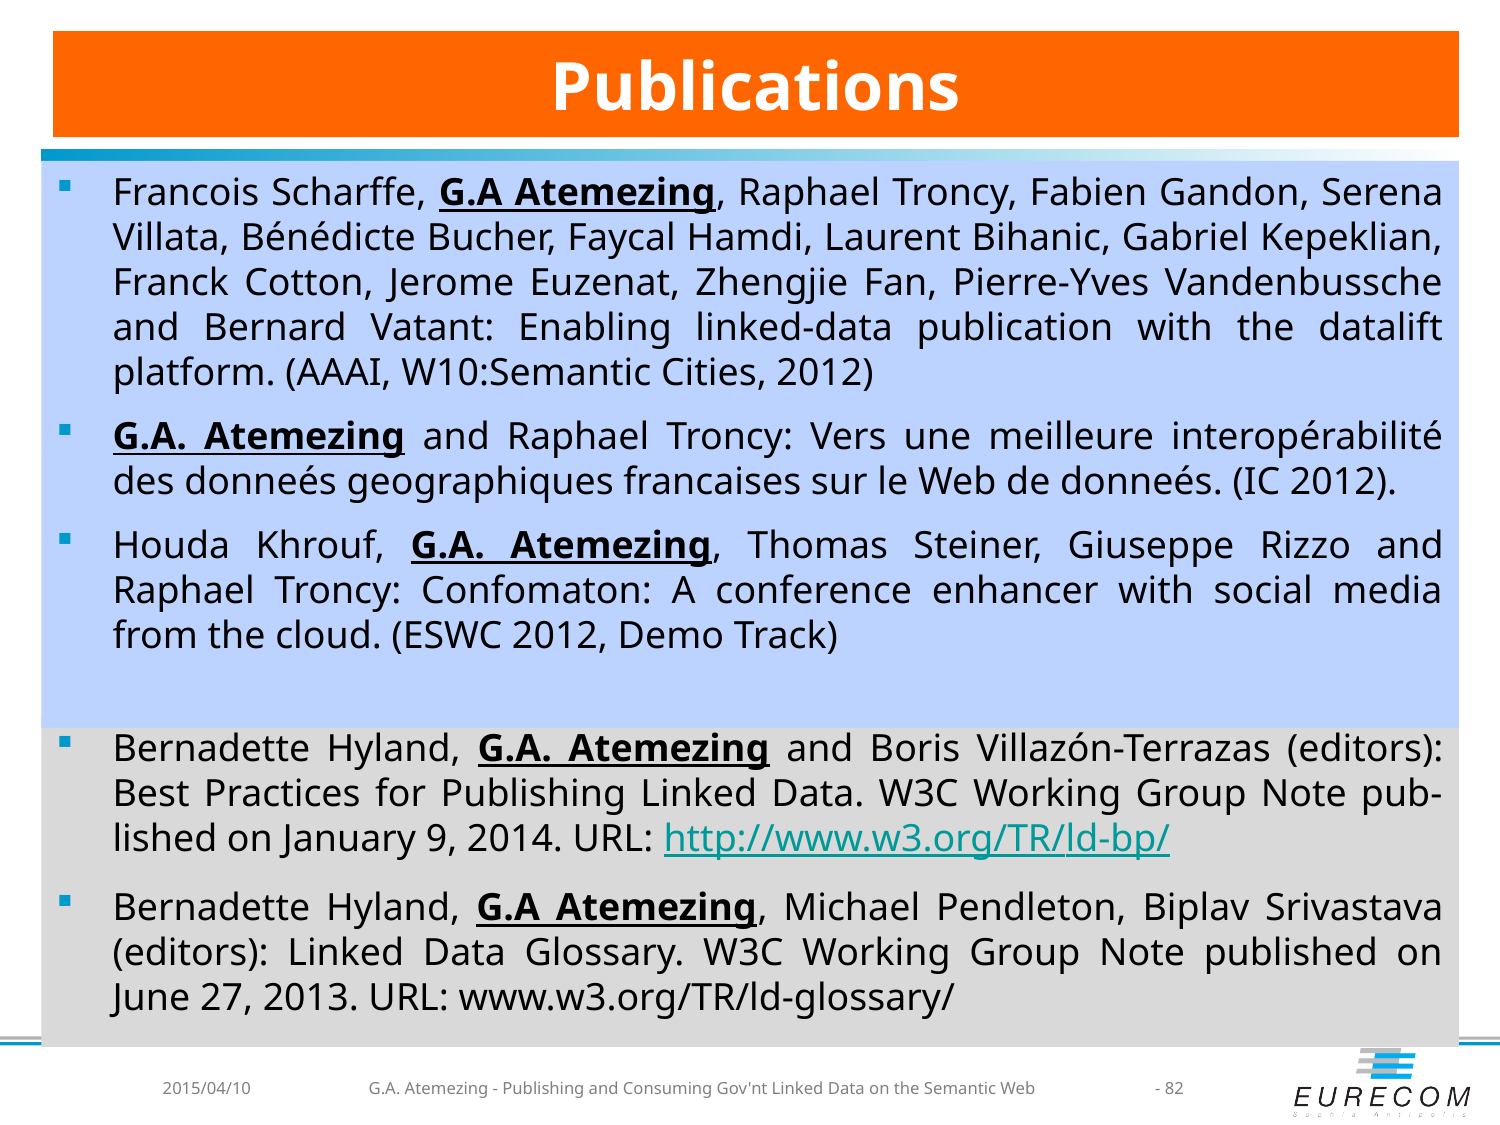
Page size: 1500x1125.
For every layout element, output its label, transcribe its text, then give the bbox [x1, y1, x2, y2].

footer G.A. Atemezing - Publishing and Consuming Gov'nt Linked Data on the Semantic Web [336, 1070, 1069, 1107]
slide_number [147, 1070, 325, 1103]
slide_number - 82 [1080, 1070, 1200, 1103]
text_box Bernadette Hyland, G.A. Atemezing and Boris Villazón-Terrazas (editors): Best Practices for Publishing Linked Data. W3C Working Group Note pub- lished on January 9, 2014. URL: http://www.w3.org/TR/ld-bp/ Bernadette Hyland, G.A Atemezing, Michael Pendleton, Biplav Srivastava (editors): Linked Data Glossary. W3C Working Group Note published on June 27, 2013. URL: www.w3.org/TR/ld-glossary/ [41, 729, 1459, 1047]
title Publications [52, 30, 1460, 138]
picture [1293, 1048, 1477, 1118]
list Francois Scharffe, G.A Atemezing, Raphael Troncy, Fabien Gandon, Serena Villata, Bénédicte Bucher, Faycal Hamdi, Laurent Bihanic, Gabriel Kepeklian, Franck Cotton, Jerome Euzenat, Zhengjie Fan, Pierre-Yves Vandenbussche and Bernard Vatant: Enabling linked-data publication with the datalift platform. (AAAI, W10:Semantic Cities, 2012) G.A. Atemezing and Raphael Troncy: Vers une meilleure interopérabilité des donneés geographiques francaises sur le Web de donneés. (IC 2012). Houda Khrouf, G.A. Atemezing, Thomas Steiner, Giuseppe Rizzo and Raphael Troncy: Confomaton: A conference enhancer with social media from the cloud. (ESWC 2012, Demo Track) [41, 160, 1460, 729]
